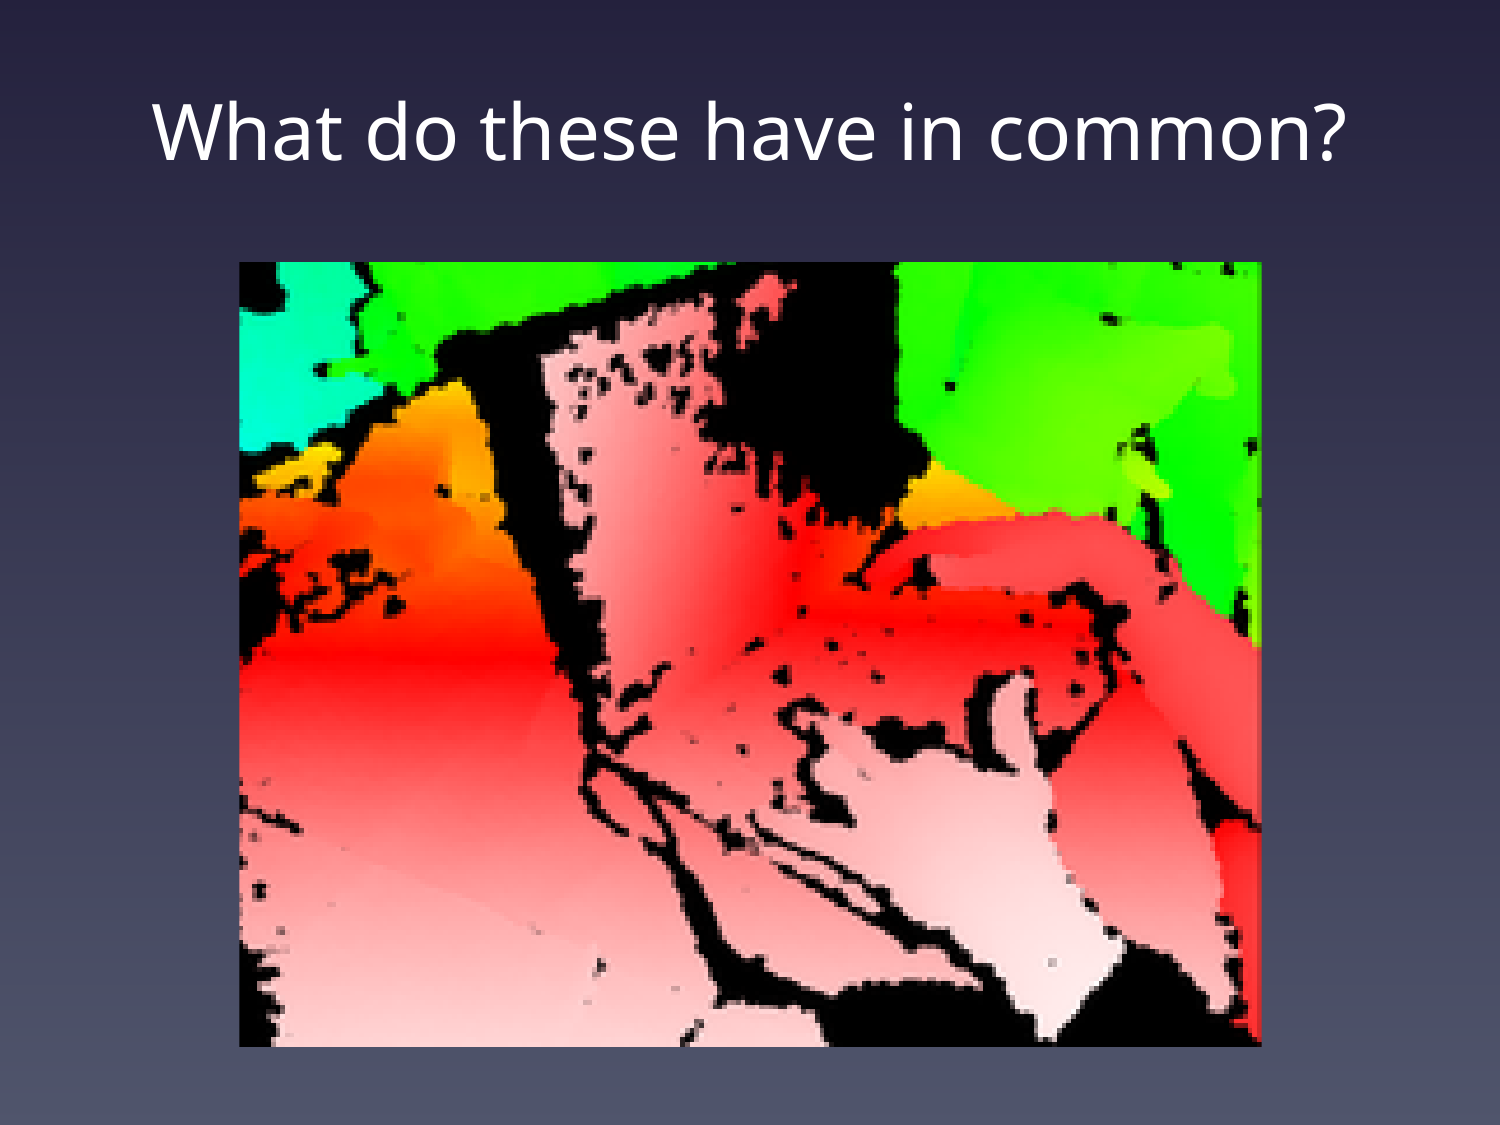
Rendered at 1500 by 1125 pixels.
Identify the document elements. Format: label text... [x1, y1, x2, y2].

title What do these have in common? [75, 75, 1425, 263]
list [239, 262, 1262, 1057]
